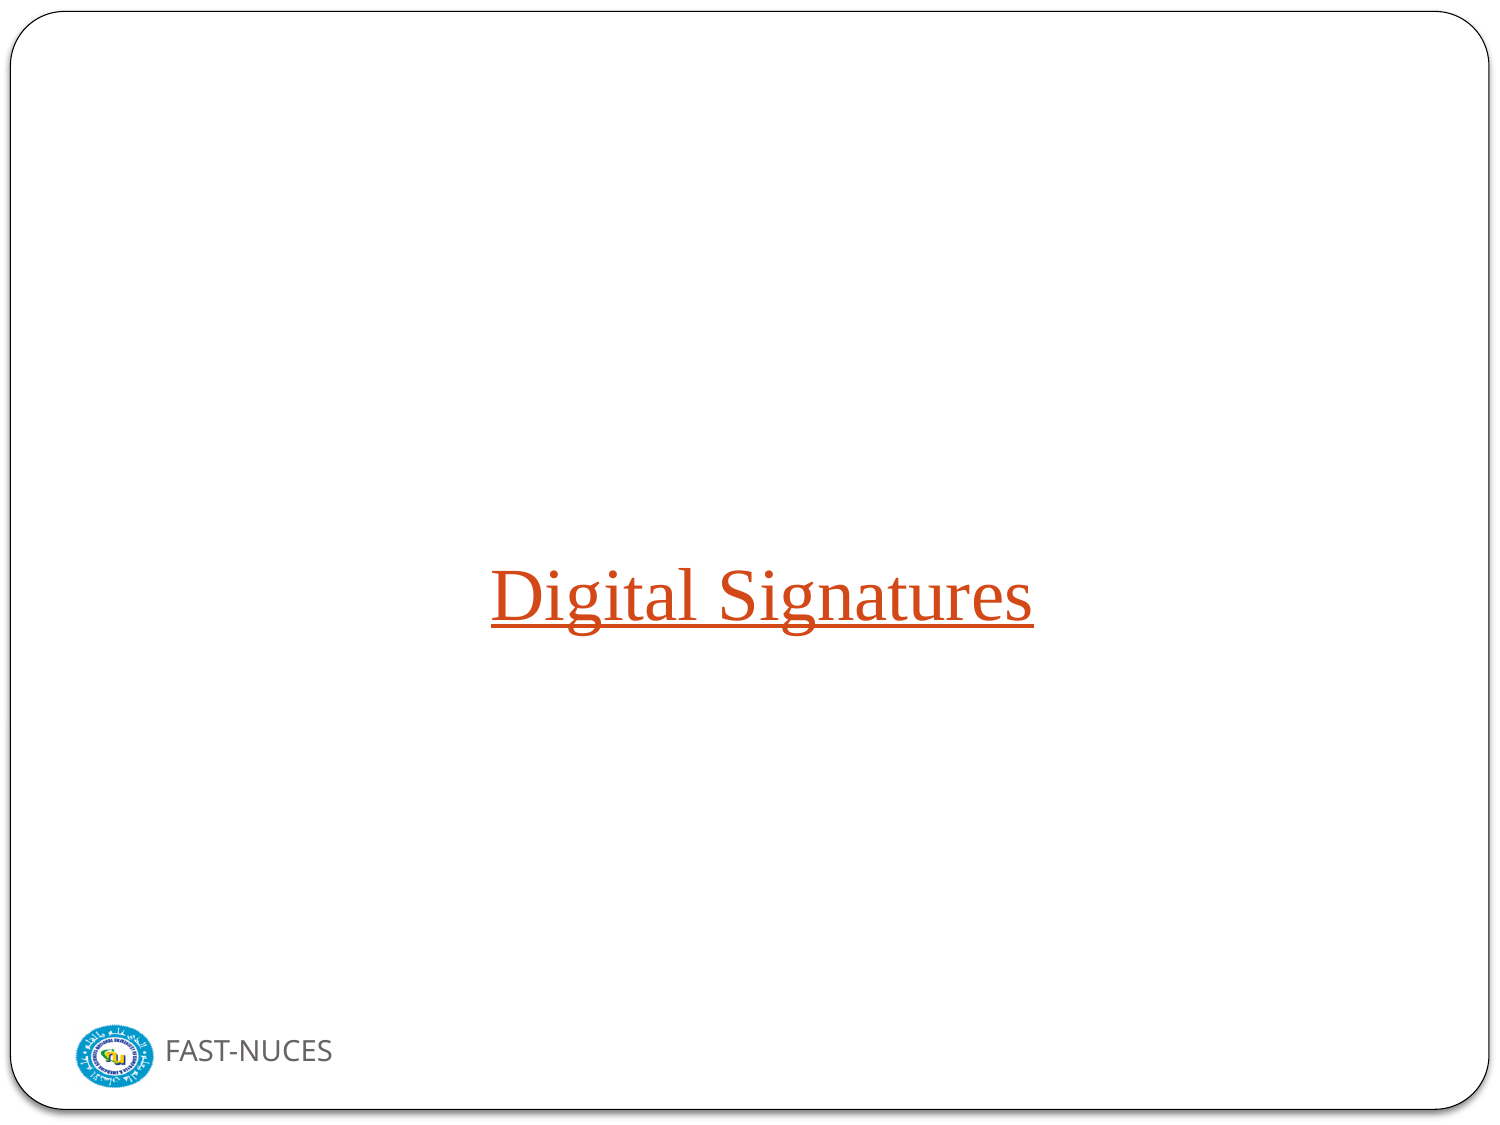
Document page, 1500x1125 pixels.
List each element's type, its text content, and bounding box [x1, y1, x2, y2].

picture [74, 1024, 154, 1088]
text_box FAST-NUCES [149, 1012, 800, 1088]
picture [91, 1038, 138, 1075]
text_box Digital Signatures [87, 537, 1438, 650]
picture [123, 1060, 154, 1088]
